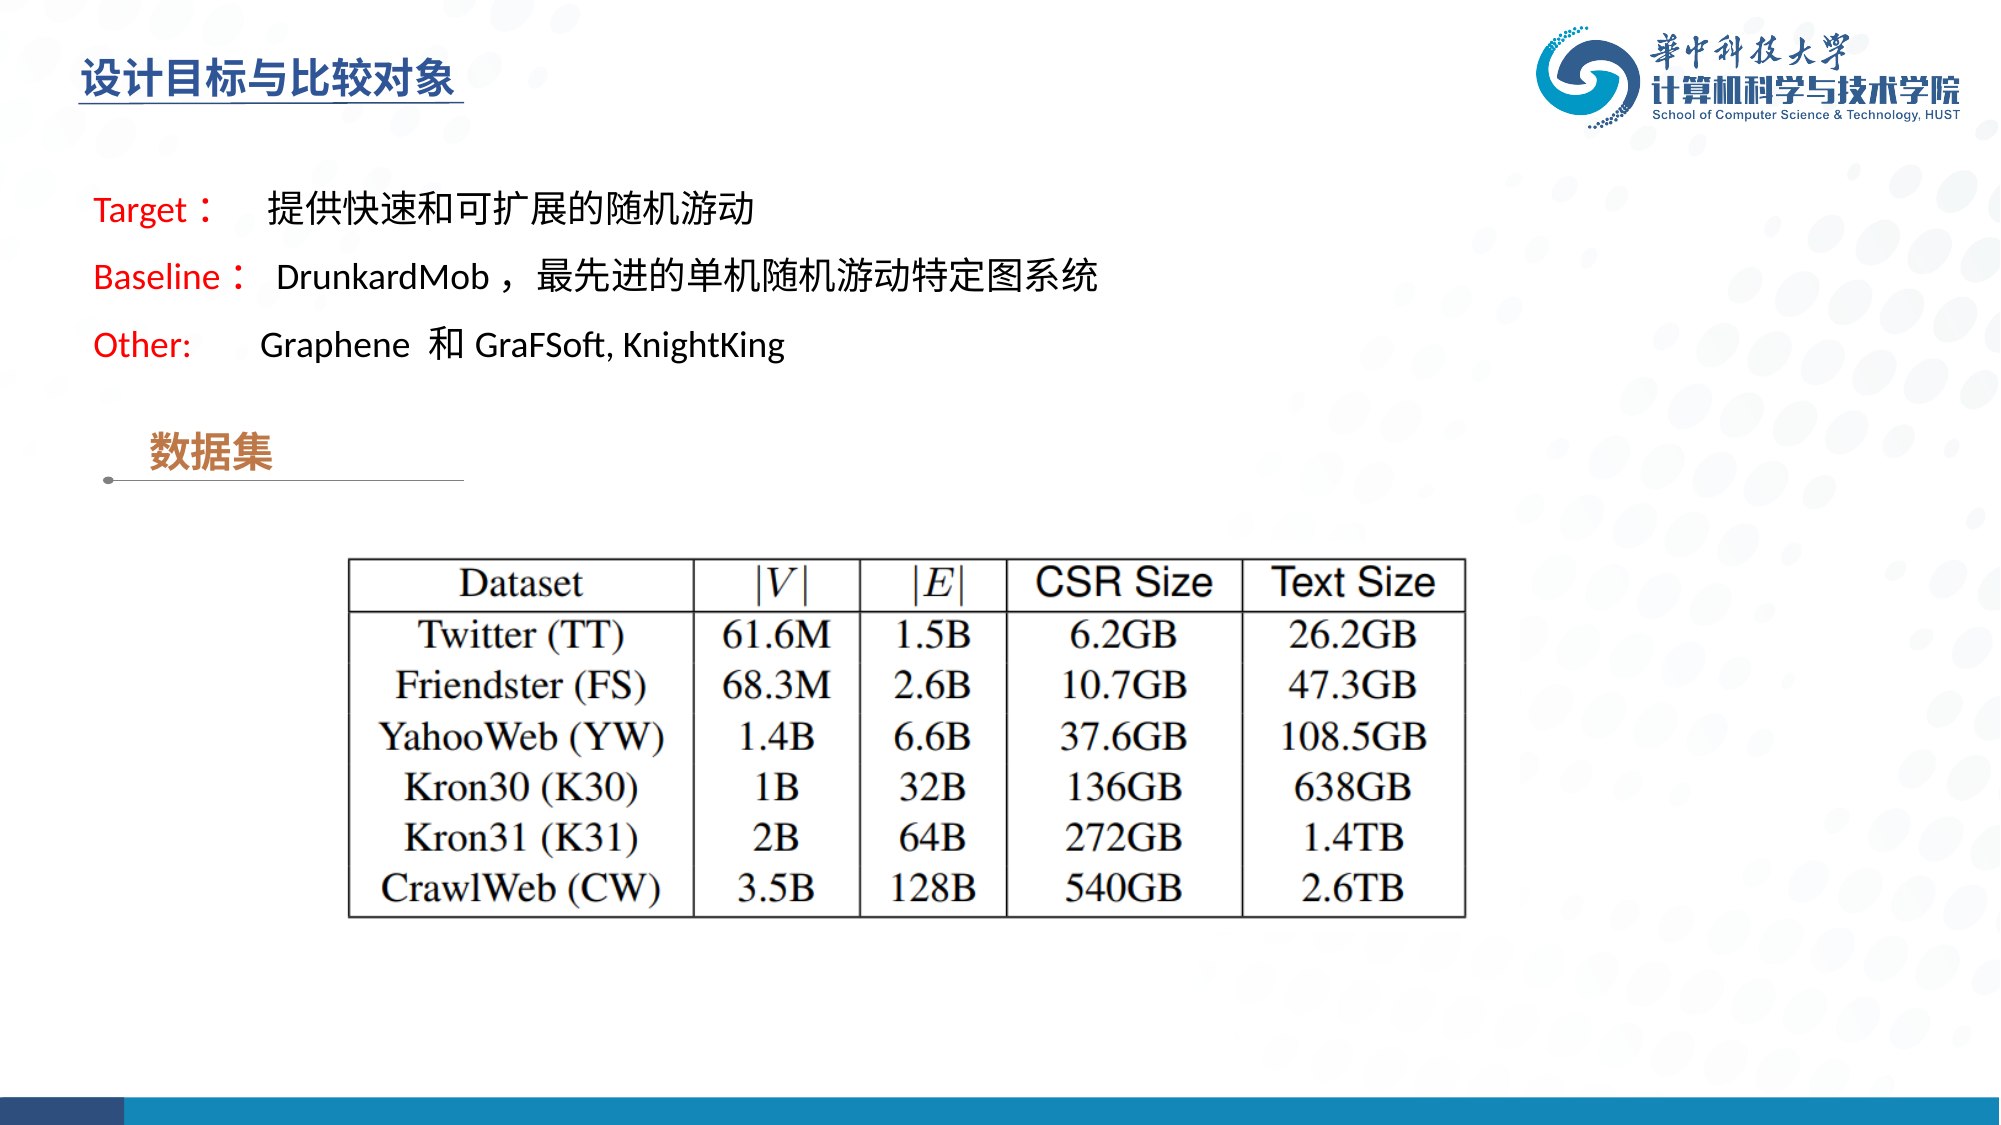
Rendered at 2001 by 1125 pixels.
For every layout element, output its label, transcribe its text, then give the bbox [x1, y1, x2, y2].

text_box 设计目标与比较对象 [65, 19, 472, 110]
picture [321, 542, 1520, 932]
text_box Target： 提供快速和可扩展的随机游动 Baseline：DrunkardMob，最先进的单机随机游动特定图系统 Other: Graphene 和GraFSoft, KnightKing [78, 154, 1935, 372]
picture [1536, 26, 1960, 130]
picture [1536, 26, 1579, 64]
text_box 数据集 [134, 417, 510, 483]
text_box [103, 476, 464, 485]
